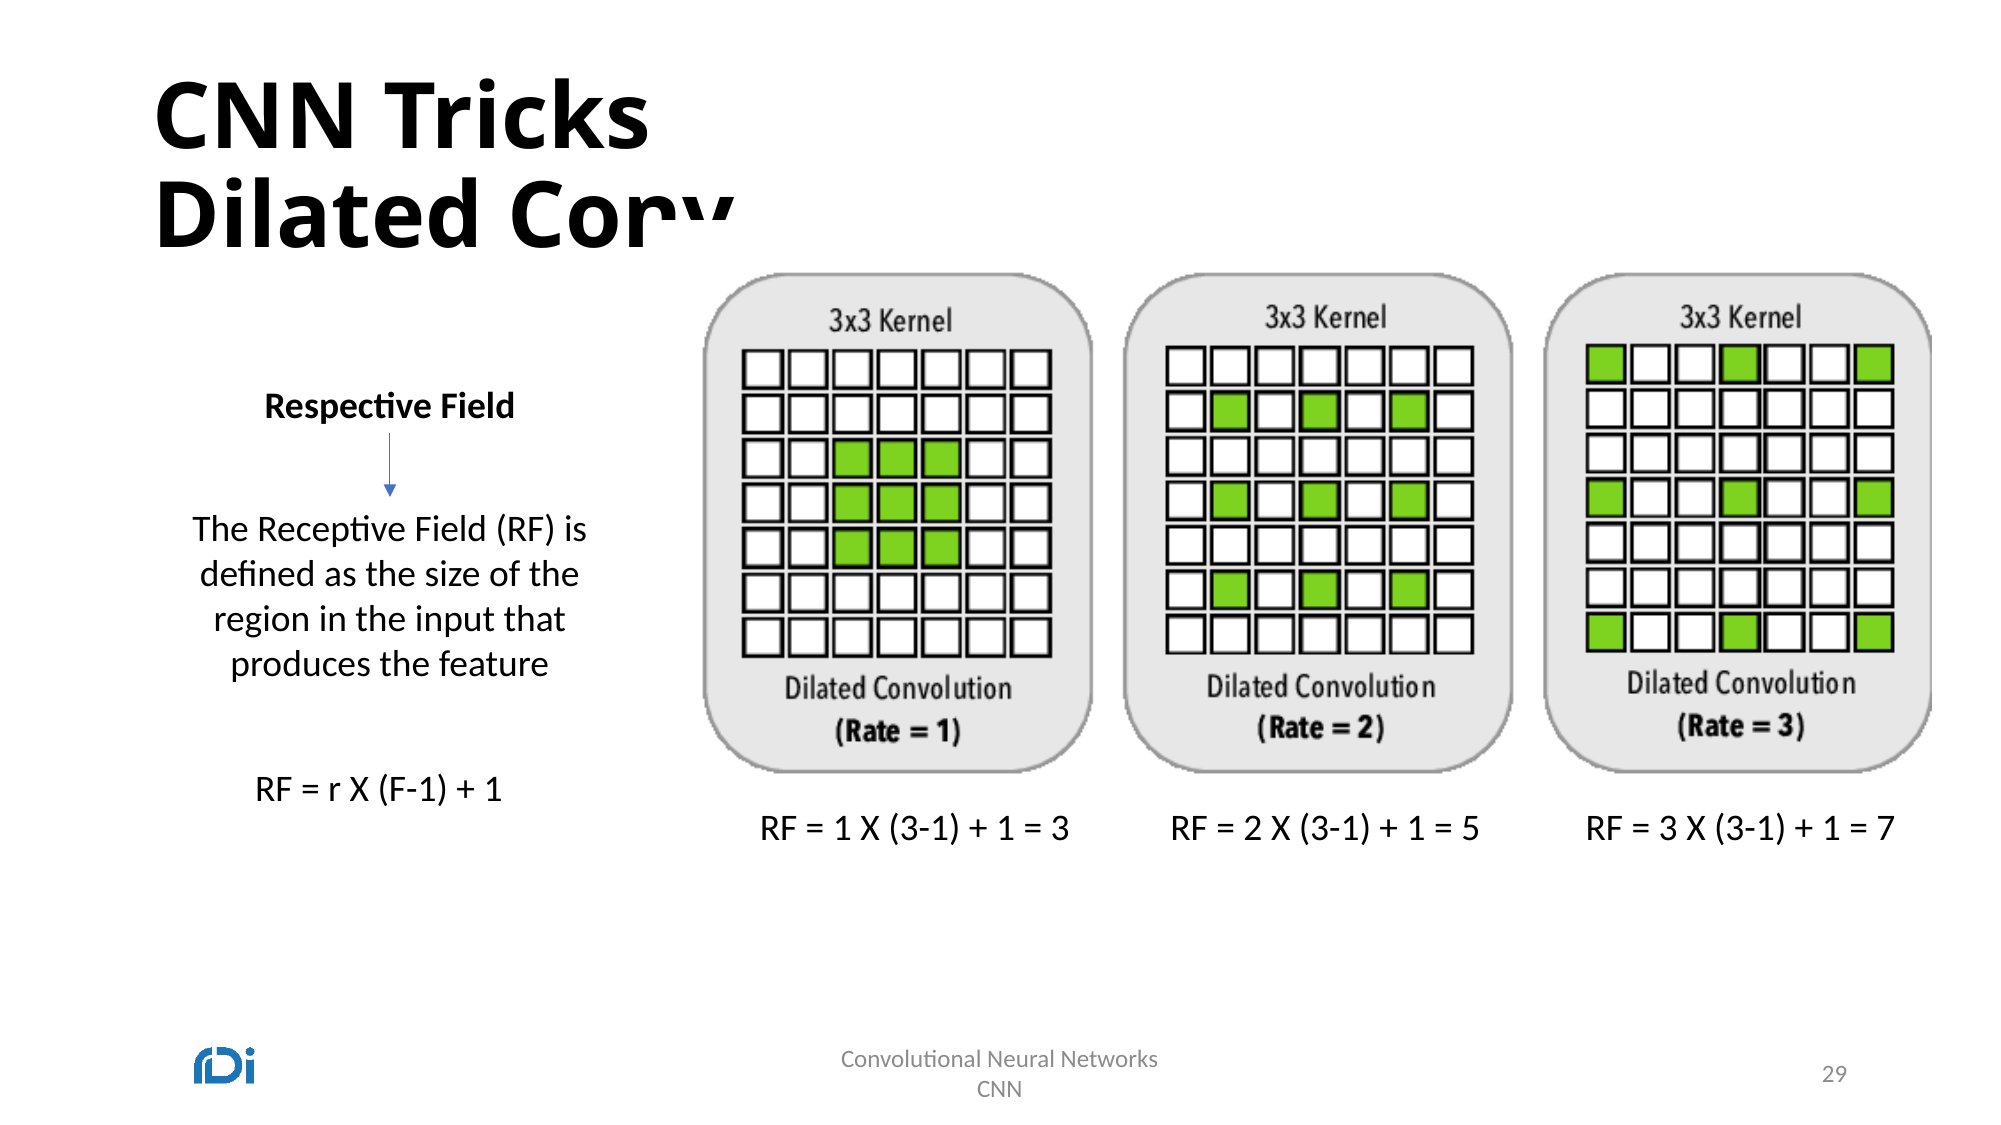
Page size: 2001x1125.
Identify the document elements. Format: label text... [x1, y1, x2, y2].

text_box The Receptive Field (RF) is defined as the size of the region in the input that produces the feature [137, 496, 643, 692]
text_box Respective Field [137, 373, 643, 434]
footer Convolutional Neural Networks CNN [662, 1042, 1338, 1103]
title CNN Tricks Dilated Conv [137, 59, 1863, 278]
slide_number 29 [1412, 1042, 1863, 1103]
text_box RF = r X (F-1) + 1 [126, 756, 632, 817]
text_box RF = 3 X (3-1) + 1 = 7 [1488, 795, 1994, 856]
text_box RF = 2 X (3-1) + 1 = 5 [1072, 827, 1488, 856]
picture [650, 220, 1932, 827]
picture [157, 1011, 291, 1119]
text_box RF = 1 X (3-1) + 1 = 3 [662, 827, 1072, 856]
